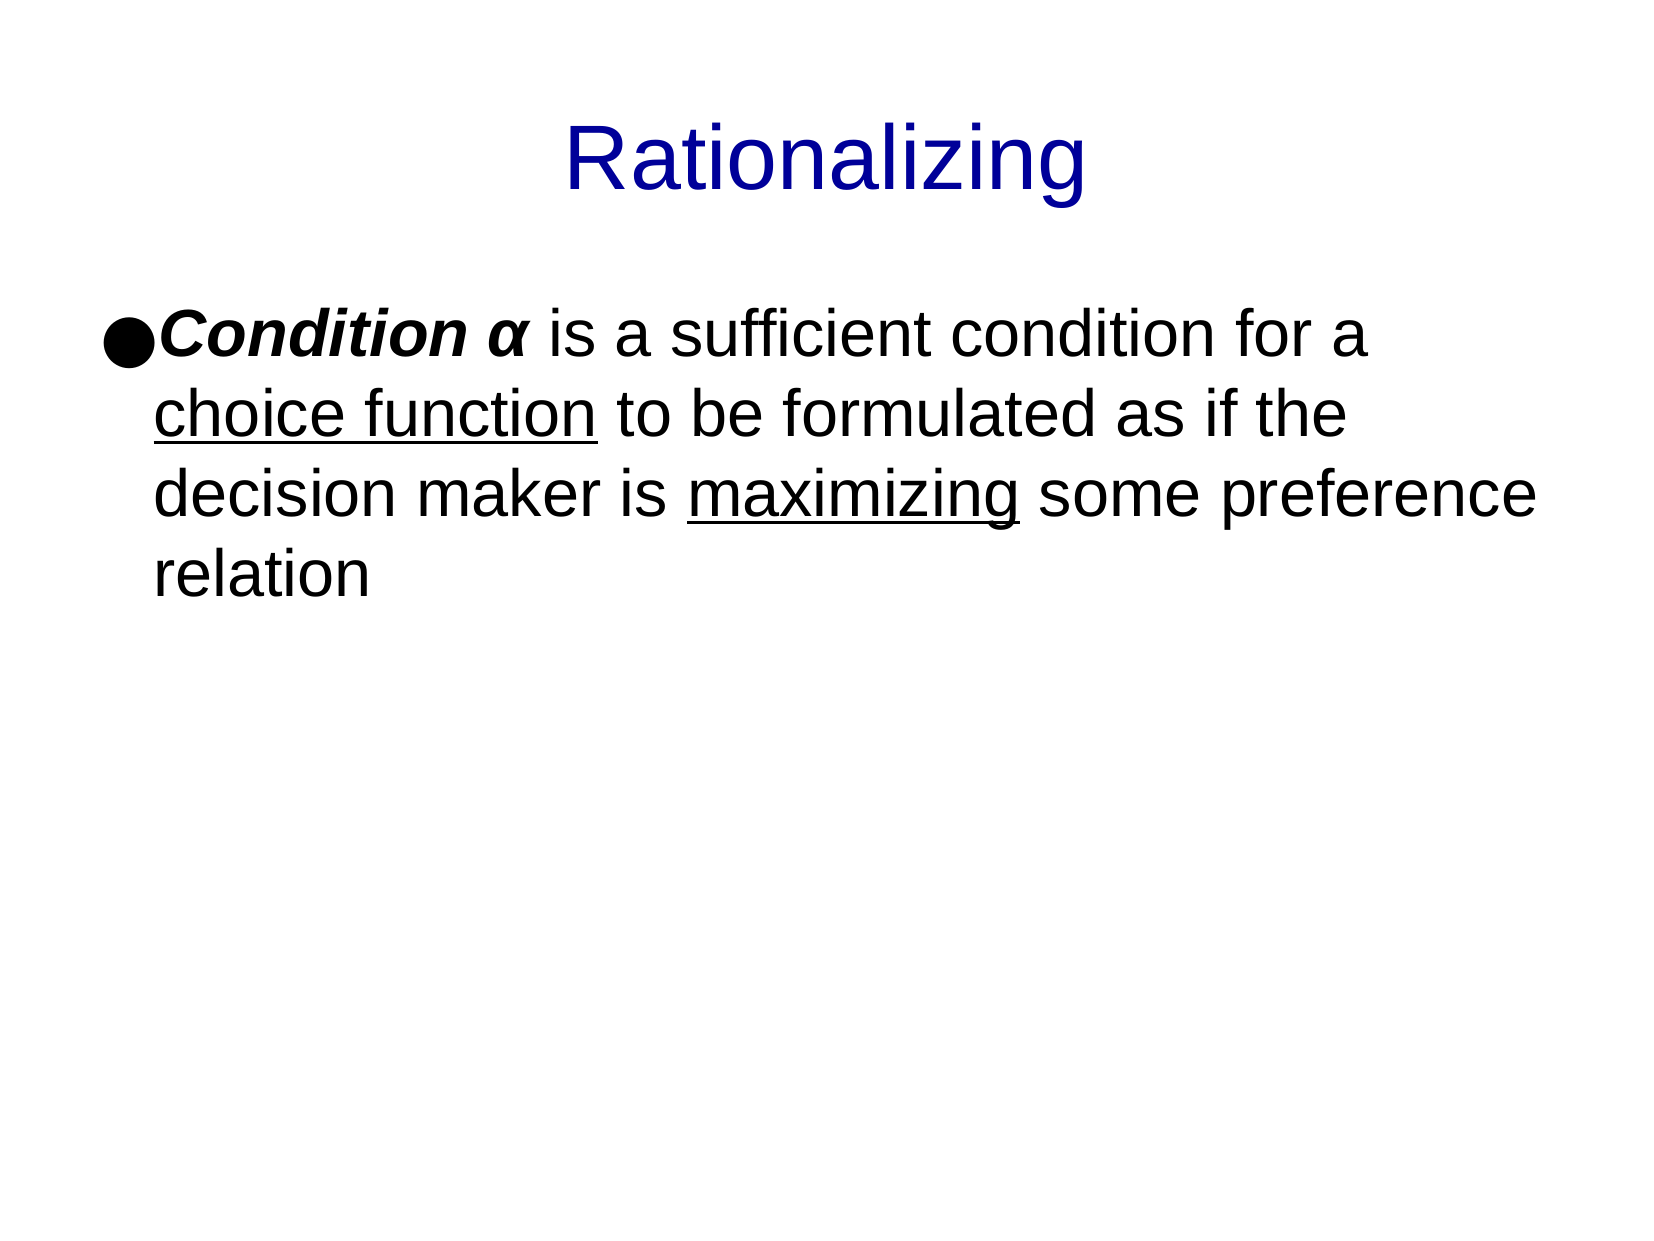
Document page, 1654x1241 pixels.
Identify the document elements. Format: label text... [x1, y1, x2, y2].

text_box Condition α is a sufficient condition for a choice function to be formulated as if the decision maker is maximizing some preference relation [82, 290, 1571, 1143]
text_box Rationalizing [82, 49, 1571, 257]
